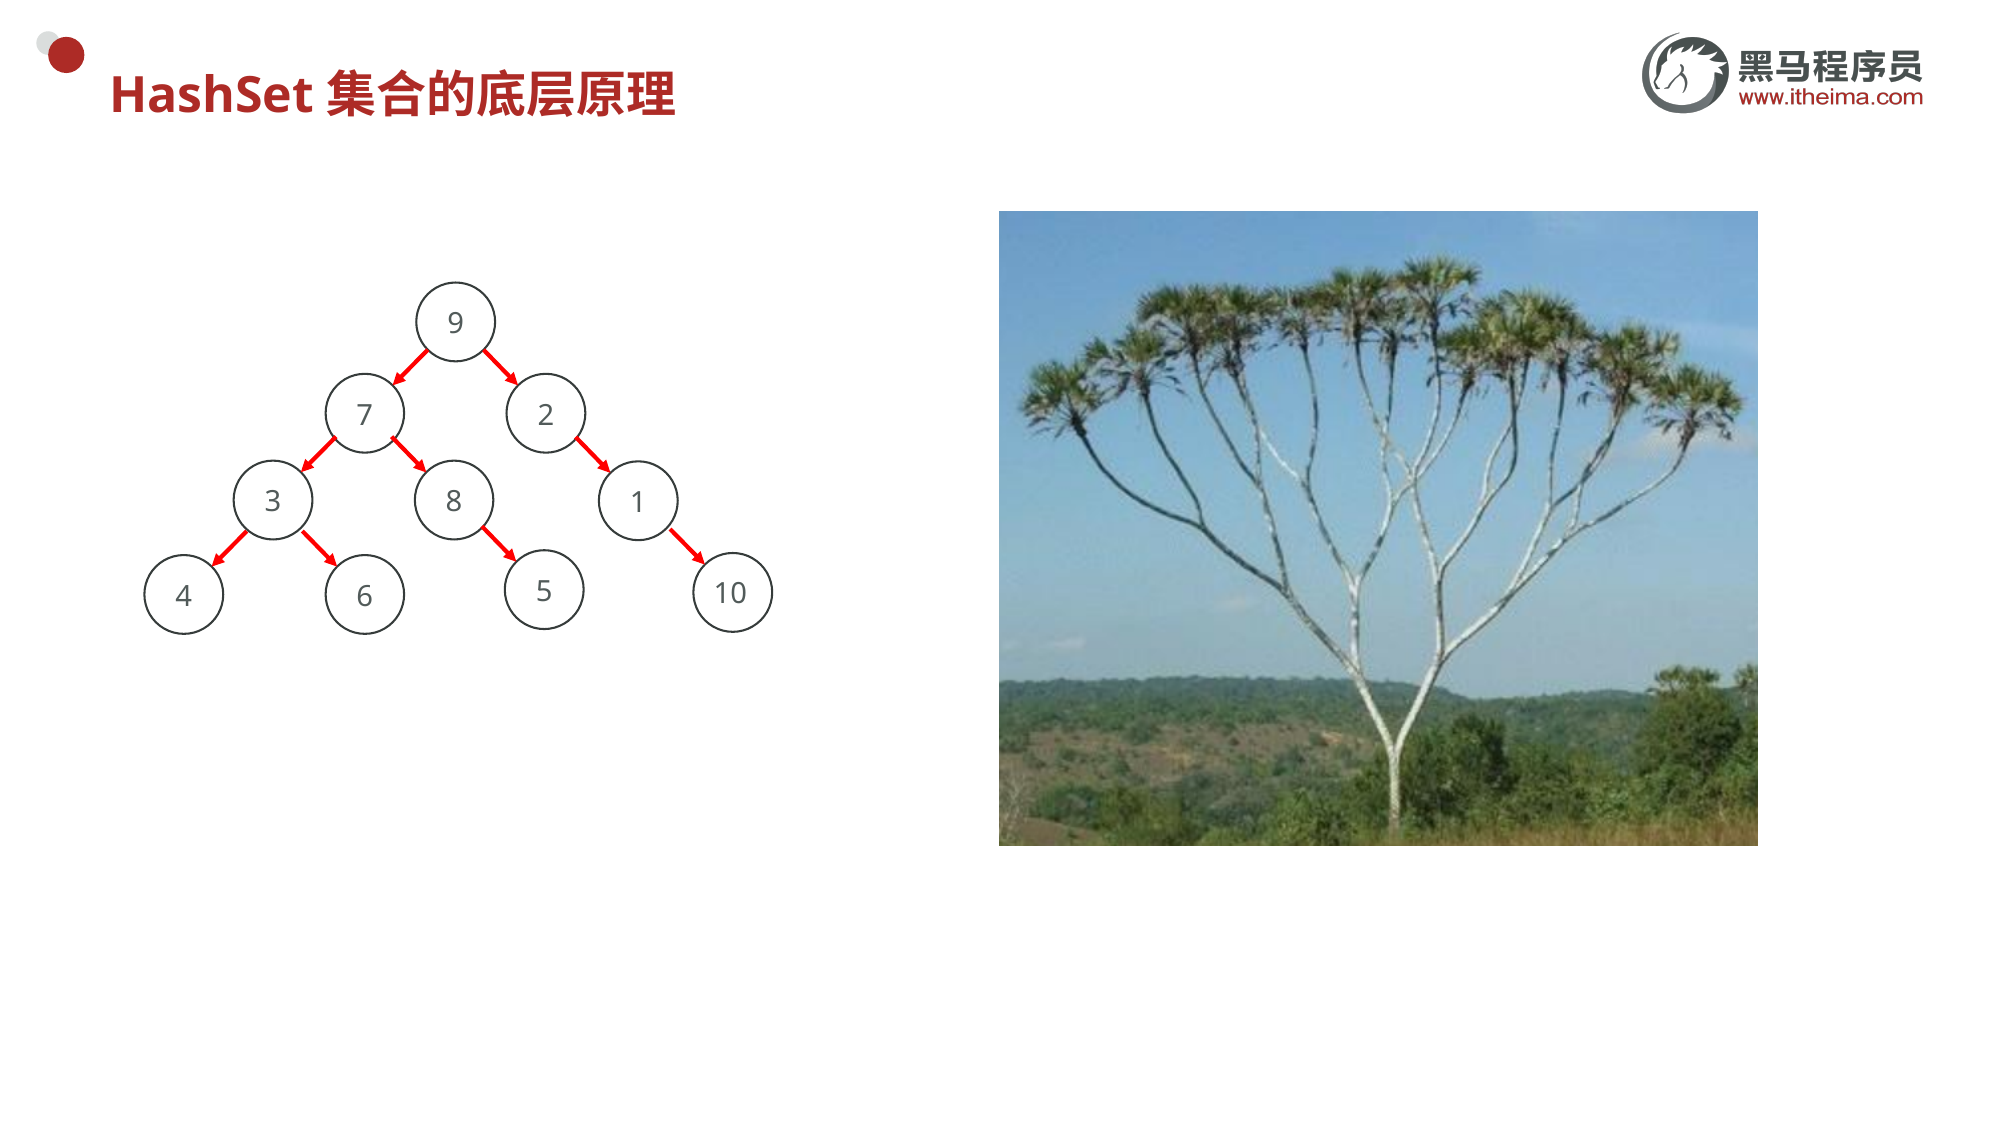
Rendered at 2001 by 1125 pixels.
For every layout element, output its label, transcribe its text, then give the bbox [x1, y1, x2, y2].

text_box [211, 531, 247, 567]
text_box 3 [232, 459, 314, 541]
text_box 7 [324, 372, 406, 454]
text_box 8 [413, 459, 495, 541]
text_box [300, 436, 336, 473]
text_box 1 [597, 460, 679, 542]
text_box 10 [698, 566, 763, 617]
text_box 4 [143, 554, 225, 635]
text_box [692, 571, 698, 614]
text_box [700, 551, 774, 633]
text_box 5 [503, 549, 585, 631]
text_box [670, 528, 705, 565]
text_box 6 [324, 554, 406, 635]
text_box 2 [505, 372, 587, 454]
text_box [483, 349, 518, 386]
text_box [575, 436, 611, 473]
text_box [391, 436, 427, 473]
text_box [481, 526, 517, 562]
title HashSet集合的底层原理 [94, 55, 1858, 133]
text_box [302, 531, 338, 567]
text_box 9 [415, 281, 497, 363]
picture [999, 211, 1758, 846]
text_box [392, 349, 428, 386]
picture [1633, 24, 1937, 125]
